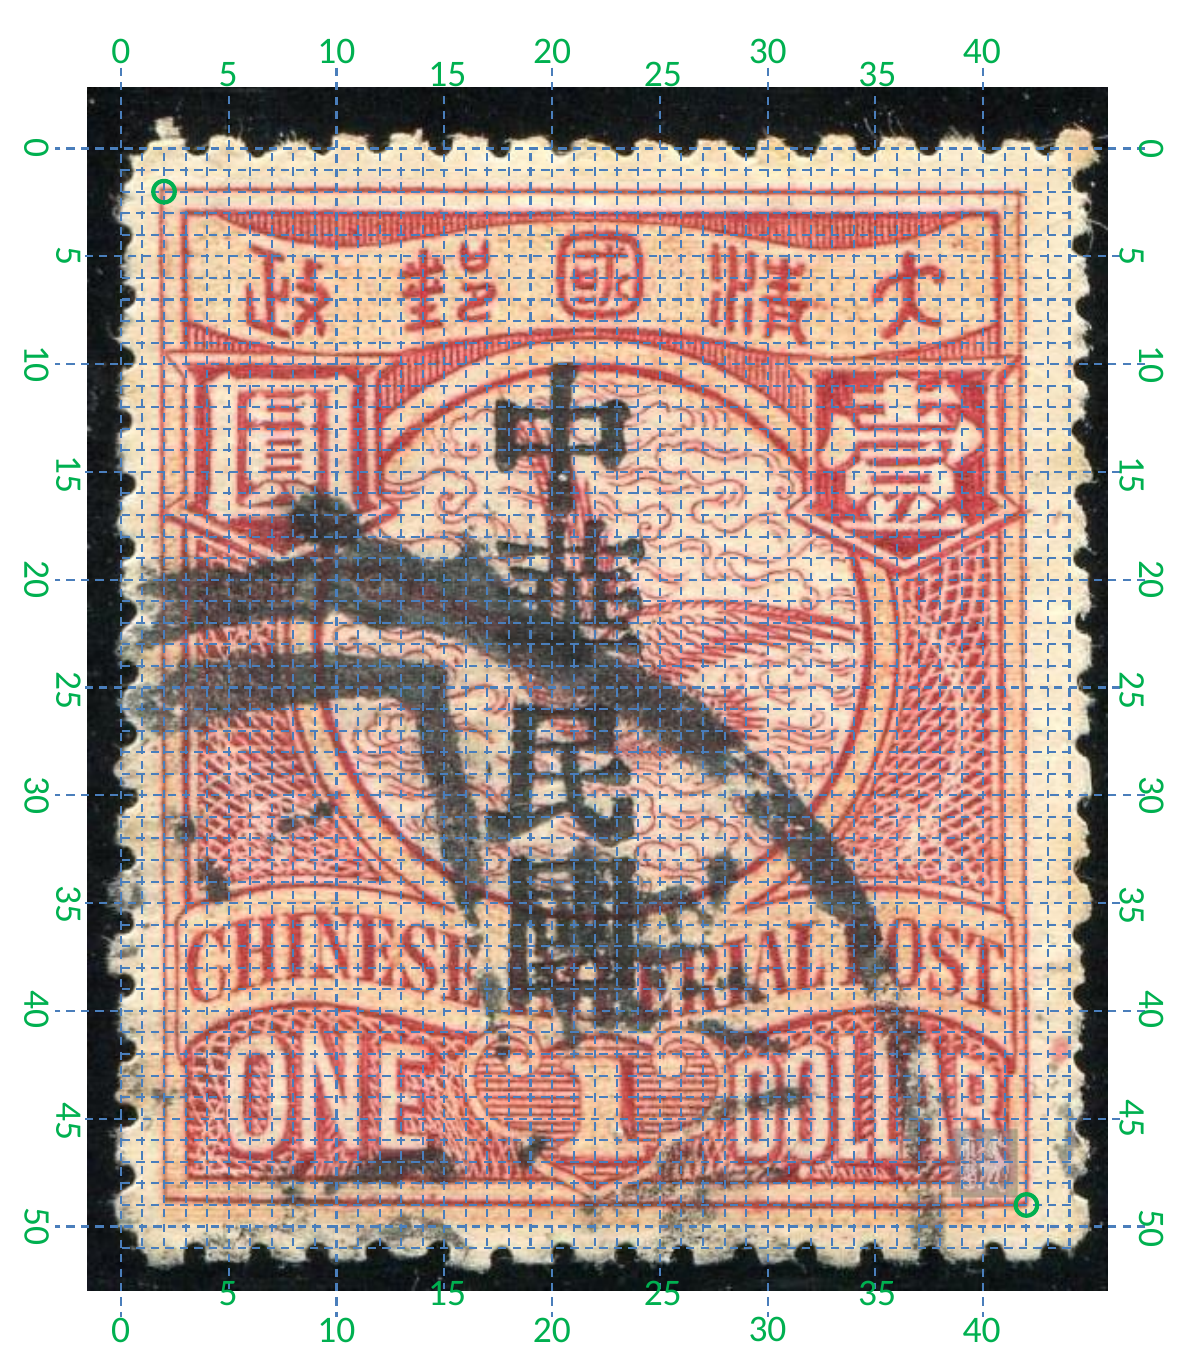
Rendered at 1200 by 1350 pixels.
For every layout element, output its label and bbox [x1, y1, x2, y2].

text_box [16, 18, 1185, 1350]
